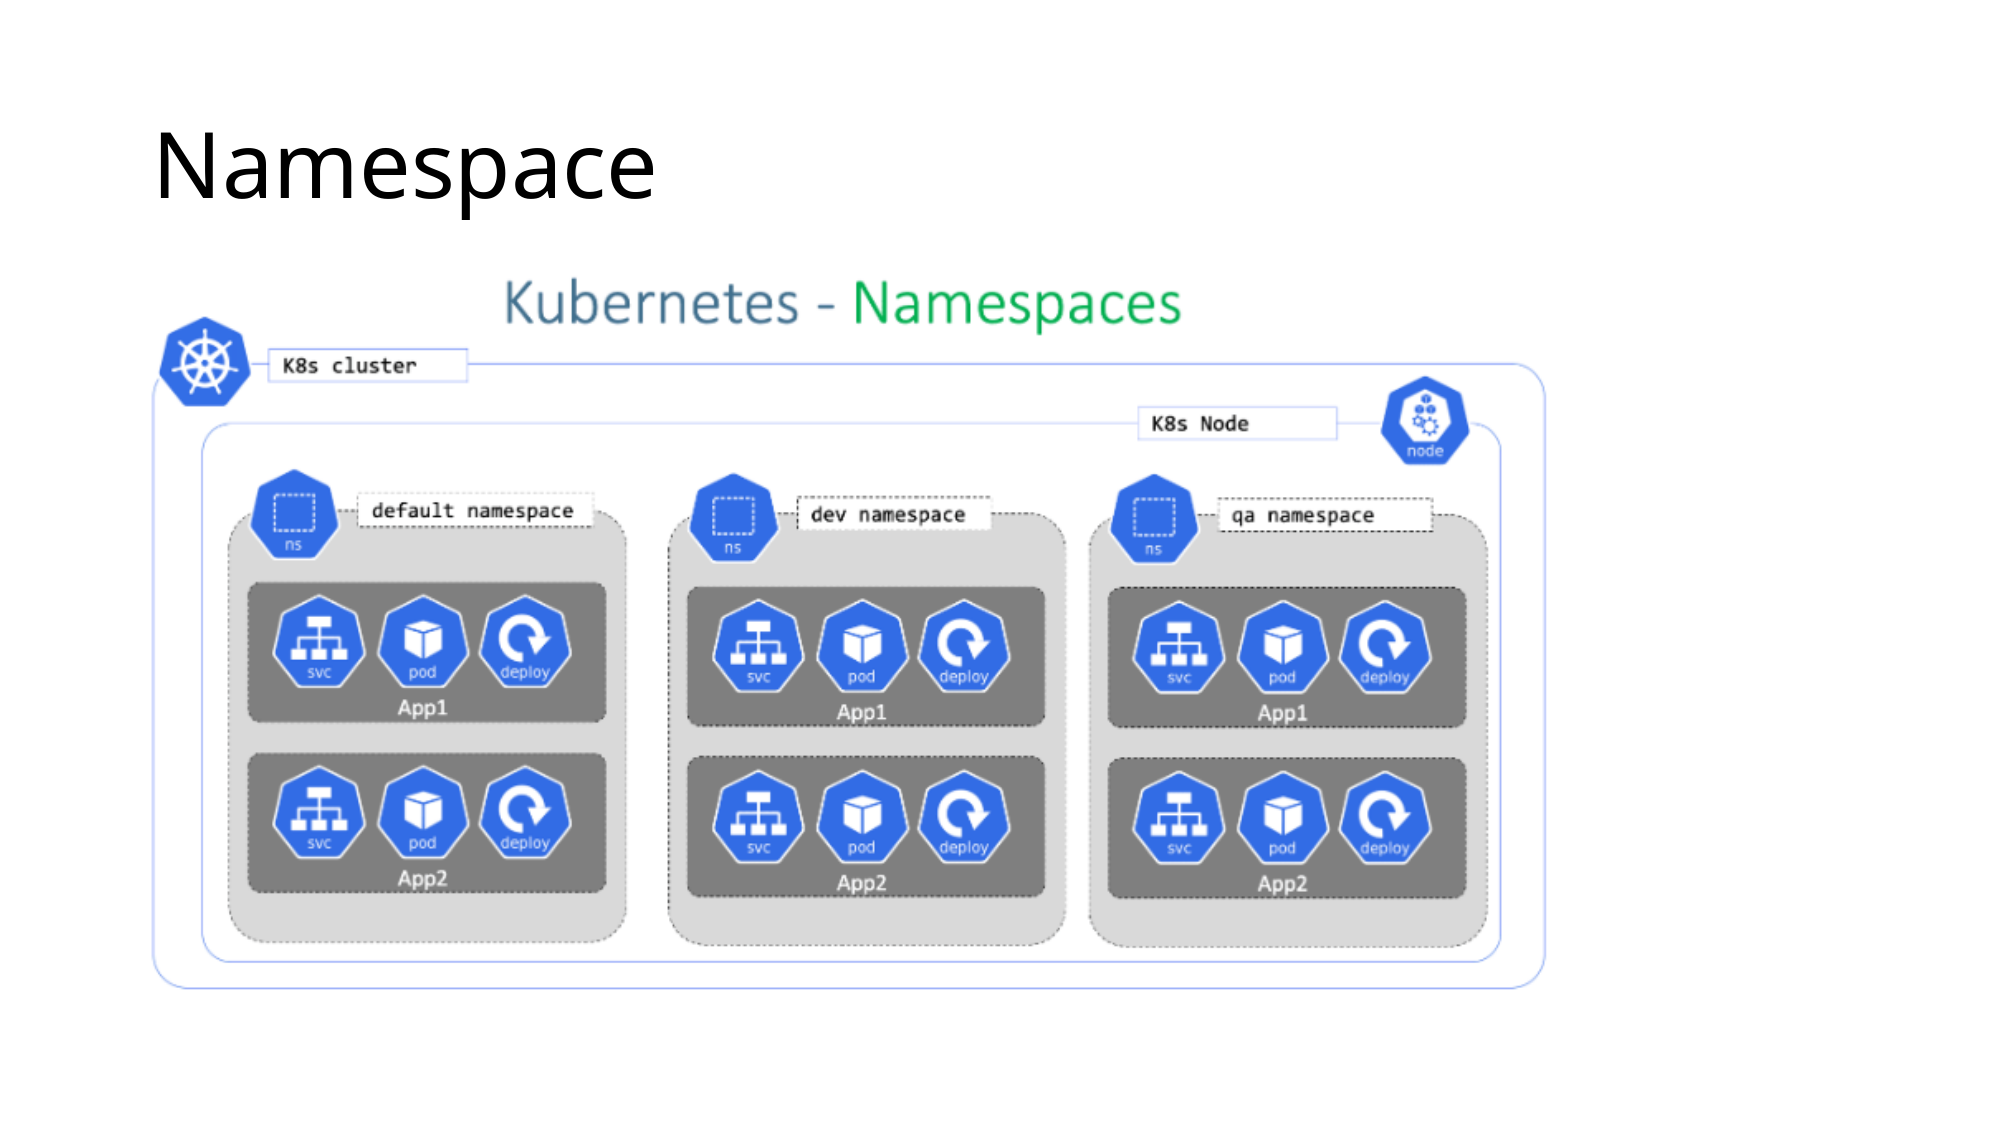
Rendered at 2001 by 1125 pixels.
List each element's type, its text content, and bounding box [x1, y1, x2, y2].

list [136, 251, 1553, 1022]
title Namespace [137, 59, 1863, 278]
